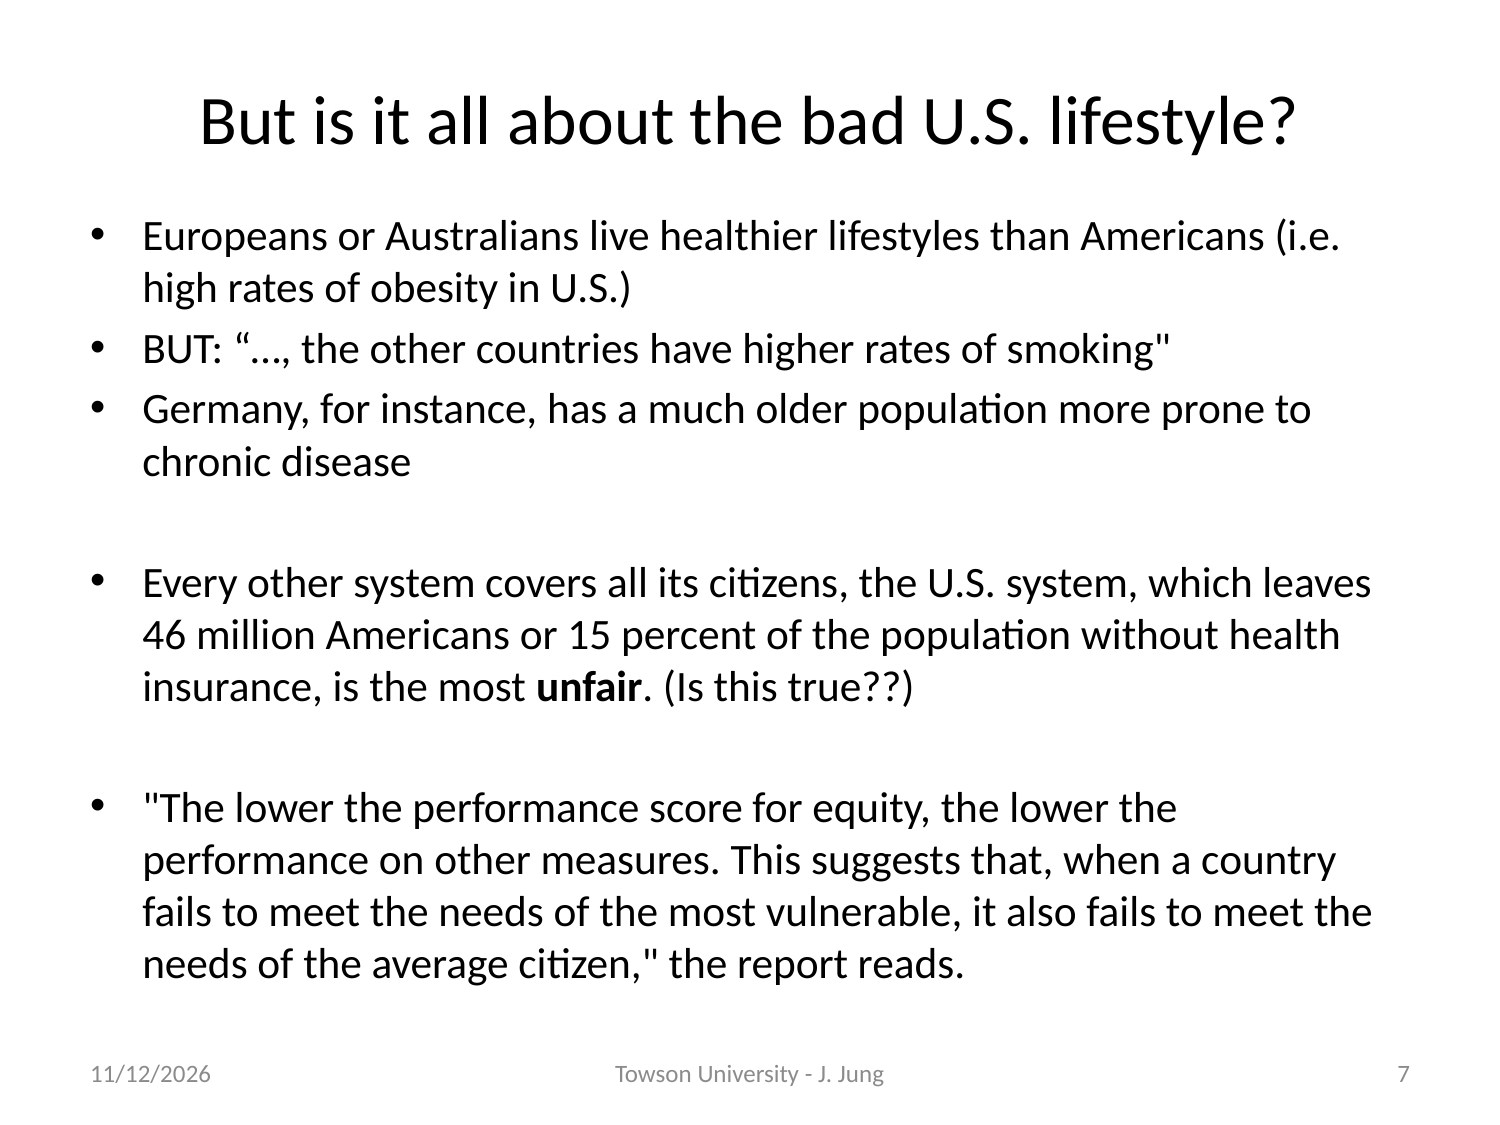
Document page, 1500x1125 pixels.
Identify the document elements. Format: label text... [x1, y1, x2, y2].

footer Towson University - J. Jung [512, 1042, 988, 1103]
list Europeans or Australians live healthier lifestyles than Americans (i.e. high rates of obesity in U.S.) BUT: “…, the other countries have higher rates of smoking" Germany, for instance, has a much older population more prone to chronic disease Every other system covers all its citizens, the U.S. system, which leaves 46 million Americans or 15 percent of the population without health insurance, is the most unfair. (Is this true??) "The lower the performance score for equity, the lower the performance on other measures. This suggests that, when a country fails to meet the needs of the most vulnerable, it also fails to meet the needs of the average citizen," the report reads. [75, 200, 1425, 1005]
slide_number 7 [1074, 1042, 1425, 1103]
title But is it all about the bad U.S. lifestyle? [75, 45, 1425, 188]
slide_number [75, 1042, 425, 1103]
